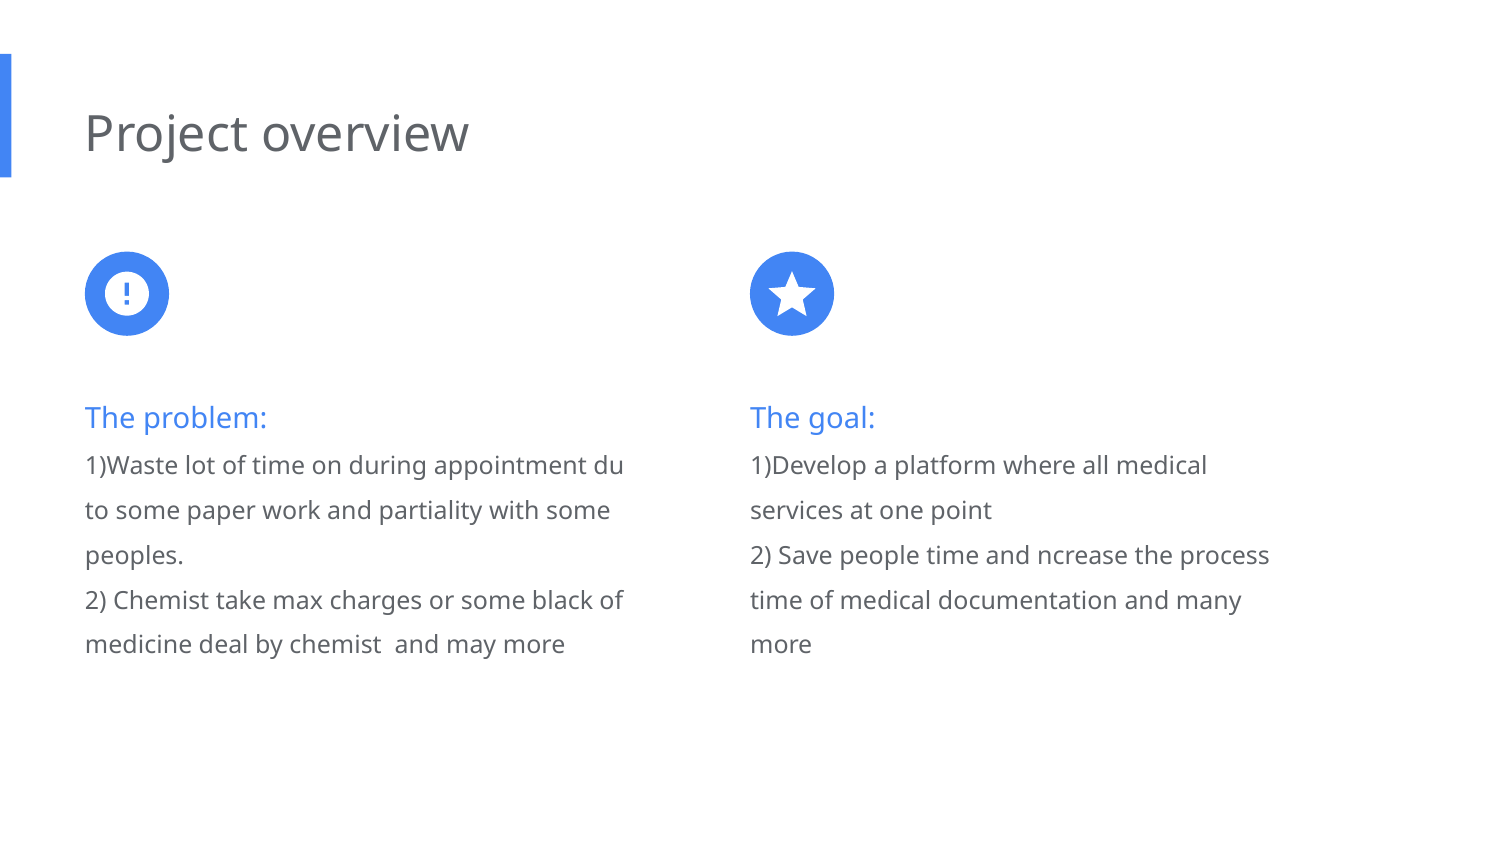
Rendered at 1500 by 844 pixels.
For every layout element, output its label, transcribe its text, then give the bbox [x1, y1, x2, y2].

text_box Project overview [84, 85, 1095, 176]
text_box [84, 251, 170, 336]
text_box The goal: 1)Develop a platform where all medical services at one point 2) Save people time and ncrease the process time of medical documentation and many more [750, 367, 1316, 674]
text_box [768, 271, 816, 317]
text_box [749, 251, 835, 336]
text_box The problem: 1)Waste lot of time on during appointment du to some paper work and partiality with some peoples. 2) Chemist take max charges or some black of medicine deal by chemist and may more [84, 367, 651, 674]
text_box [105, 271, 149, 316]
